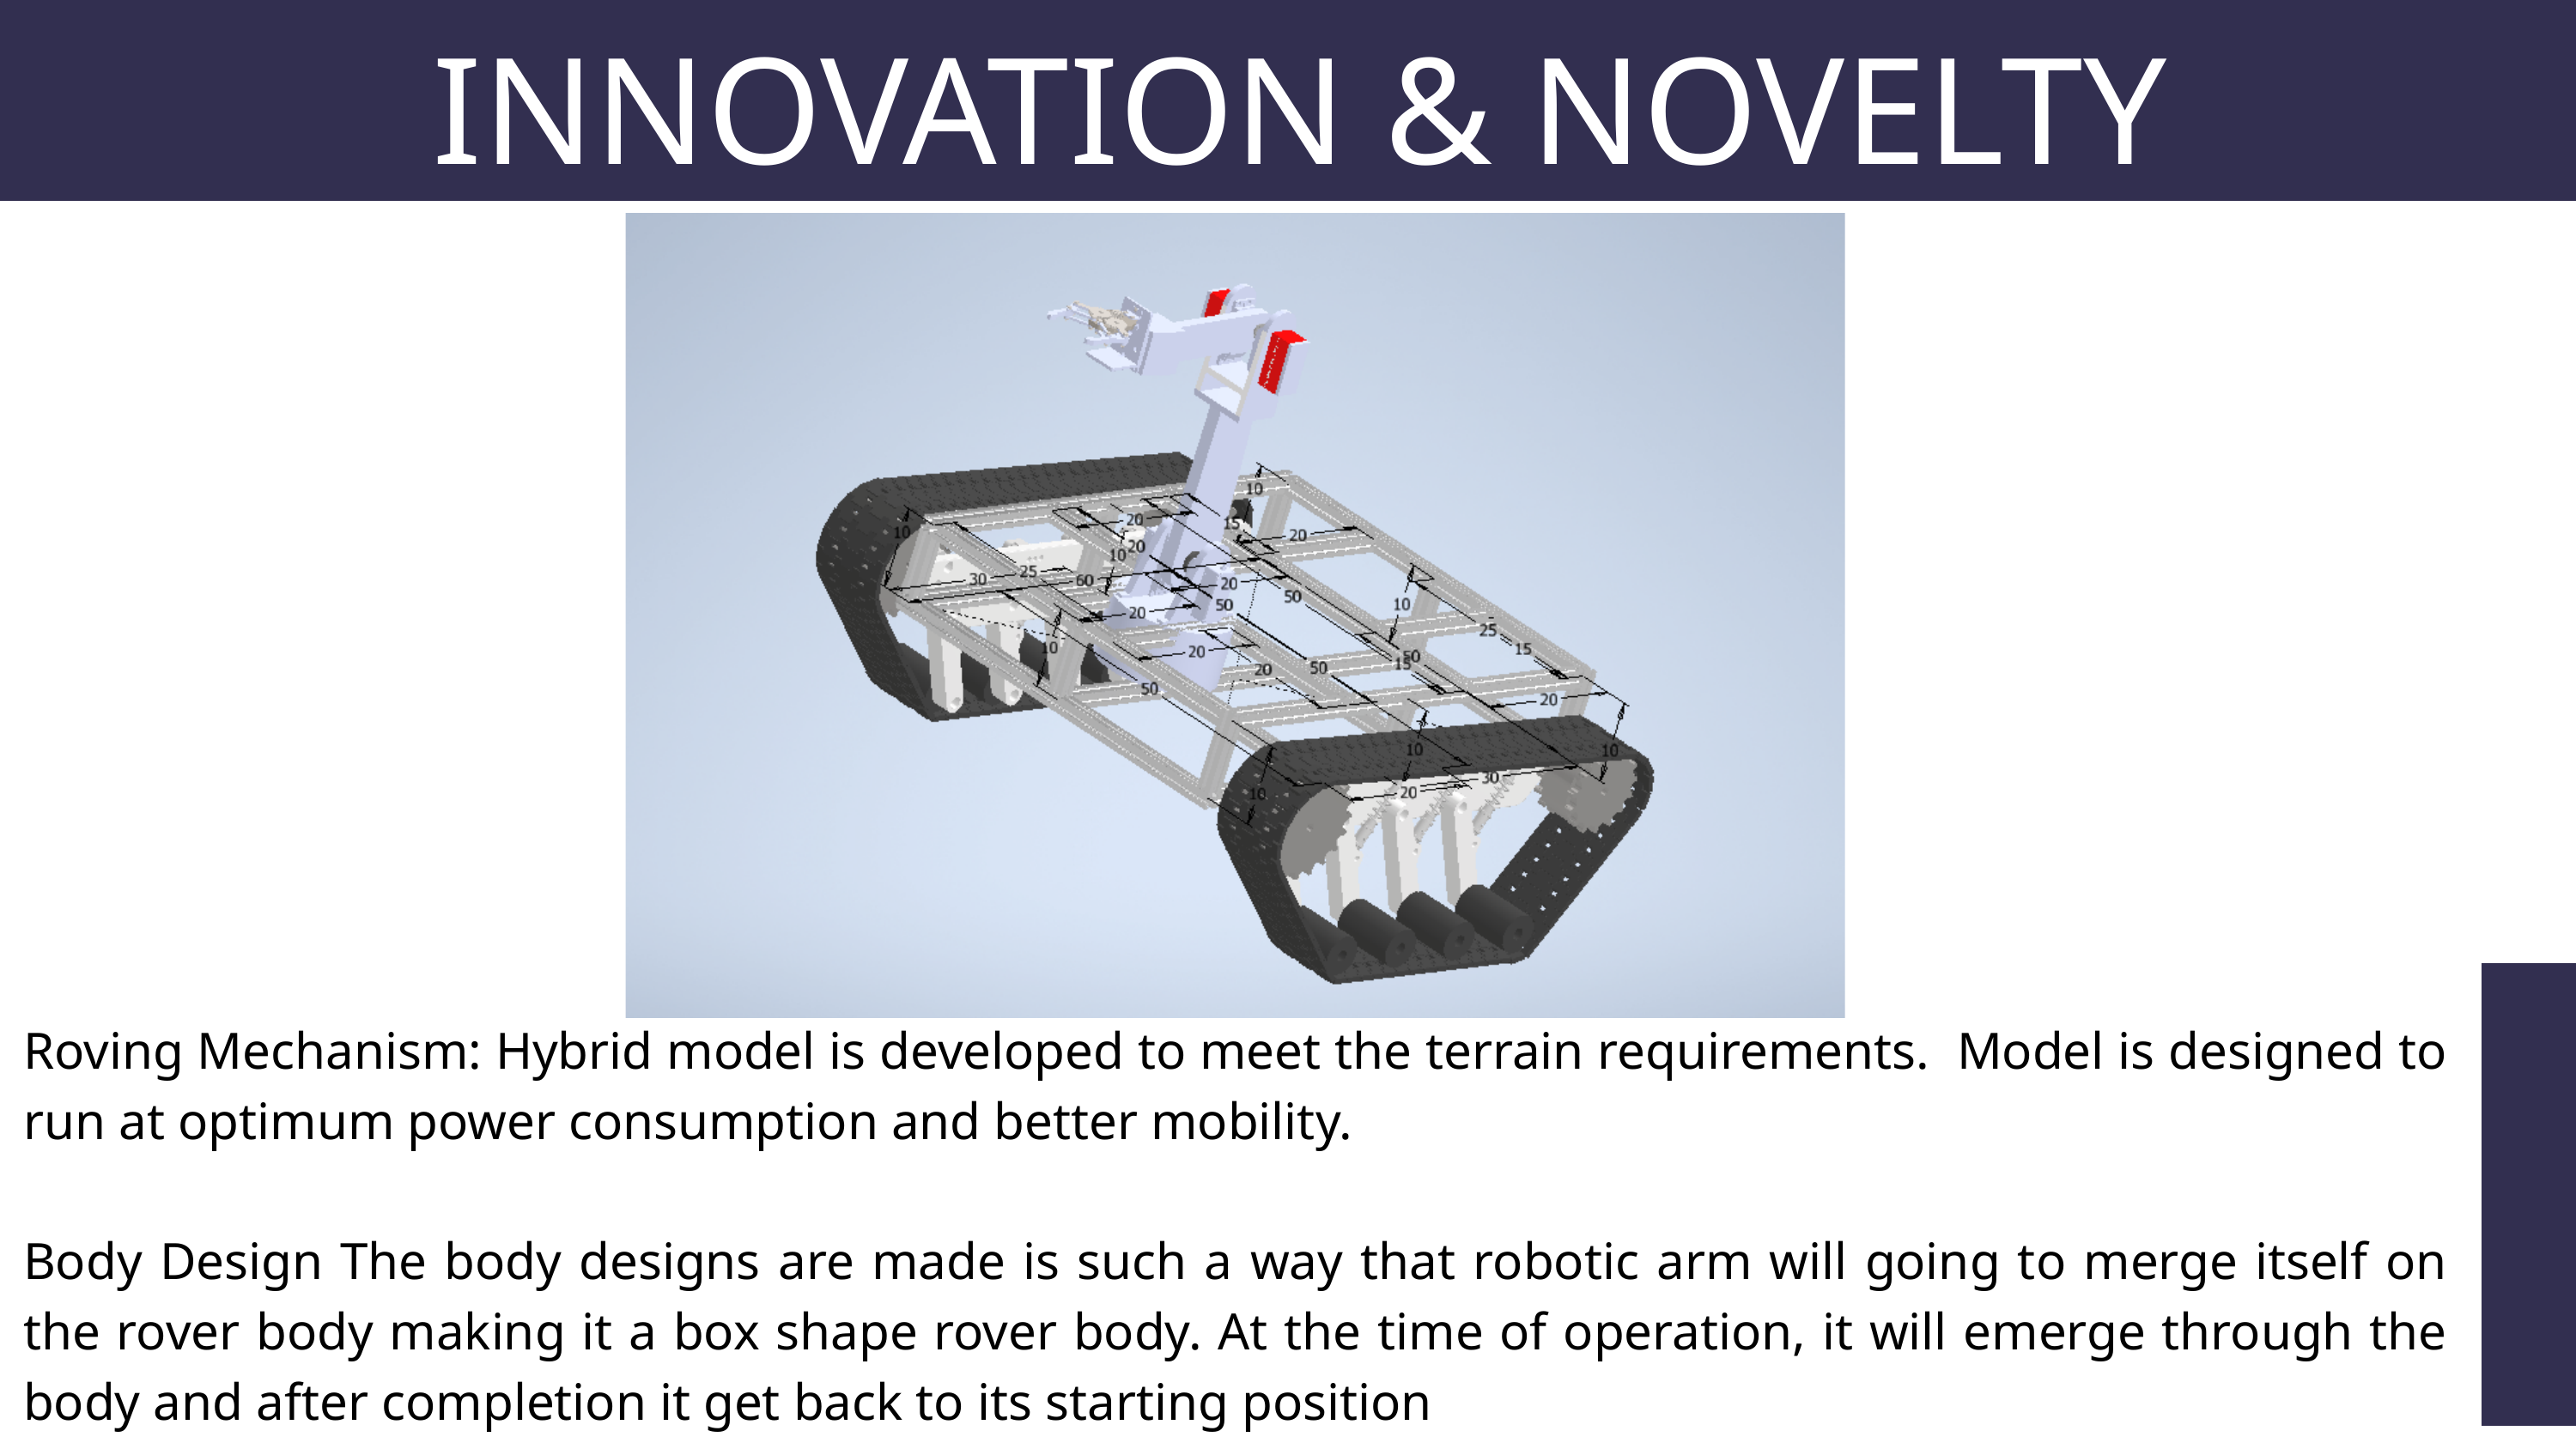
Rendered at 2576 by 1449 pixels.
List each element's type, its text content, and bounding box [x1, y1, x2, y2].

text_box Roving Mechanism: Hybrid model is developed to meet the terrain requirements. Model is designed to run at optimum power consumption and better mobility. Body Design The body designs are made is such a way that robotic arm will going to merge itself on the rover body making it a box shape rover body. At the time of operation, it will emerge through the body and after completion it get back to its starting position [23, 1009, 2448, 1430]
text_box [0, 0, 2576, 202]
text_box [625, 213, 1845, 1009]
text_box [2481, 963, 2576, 1427]
